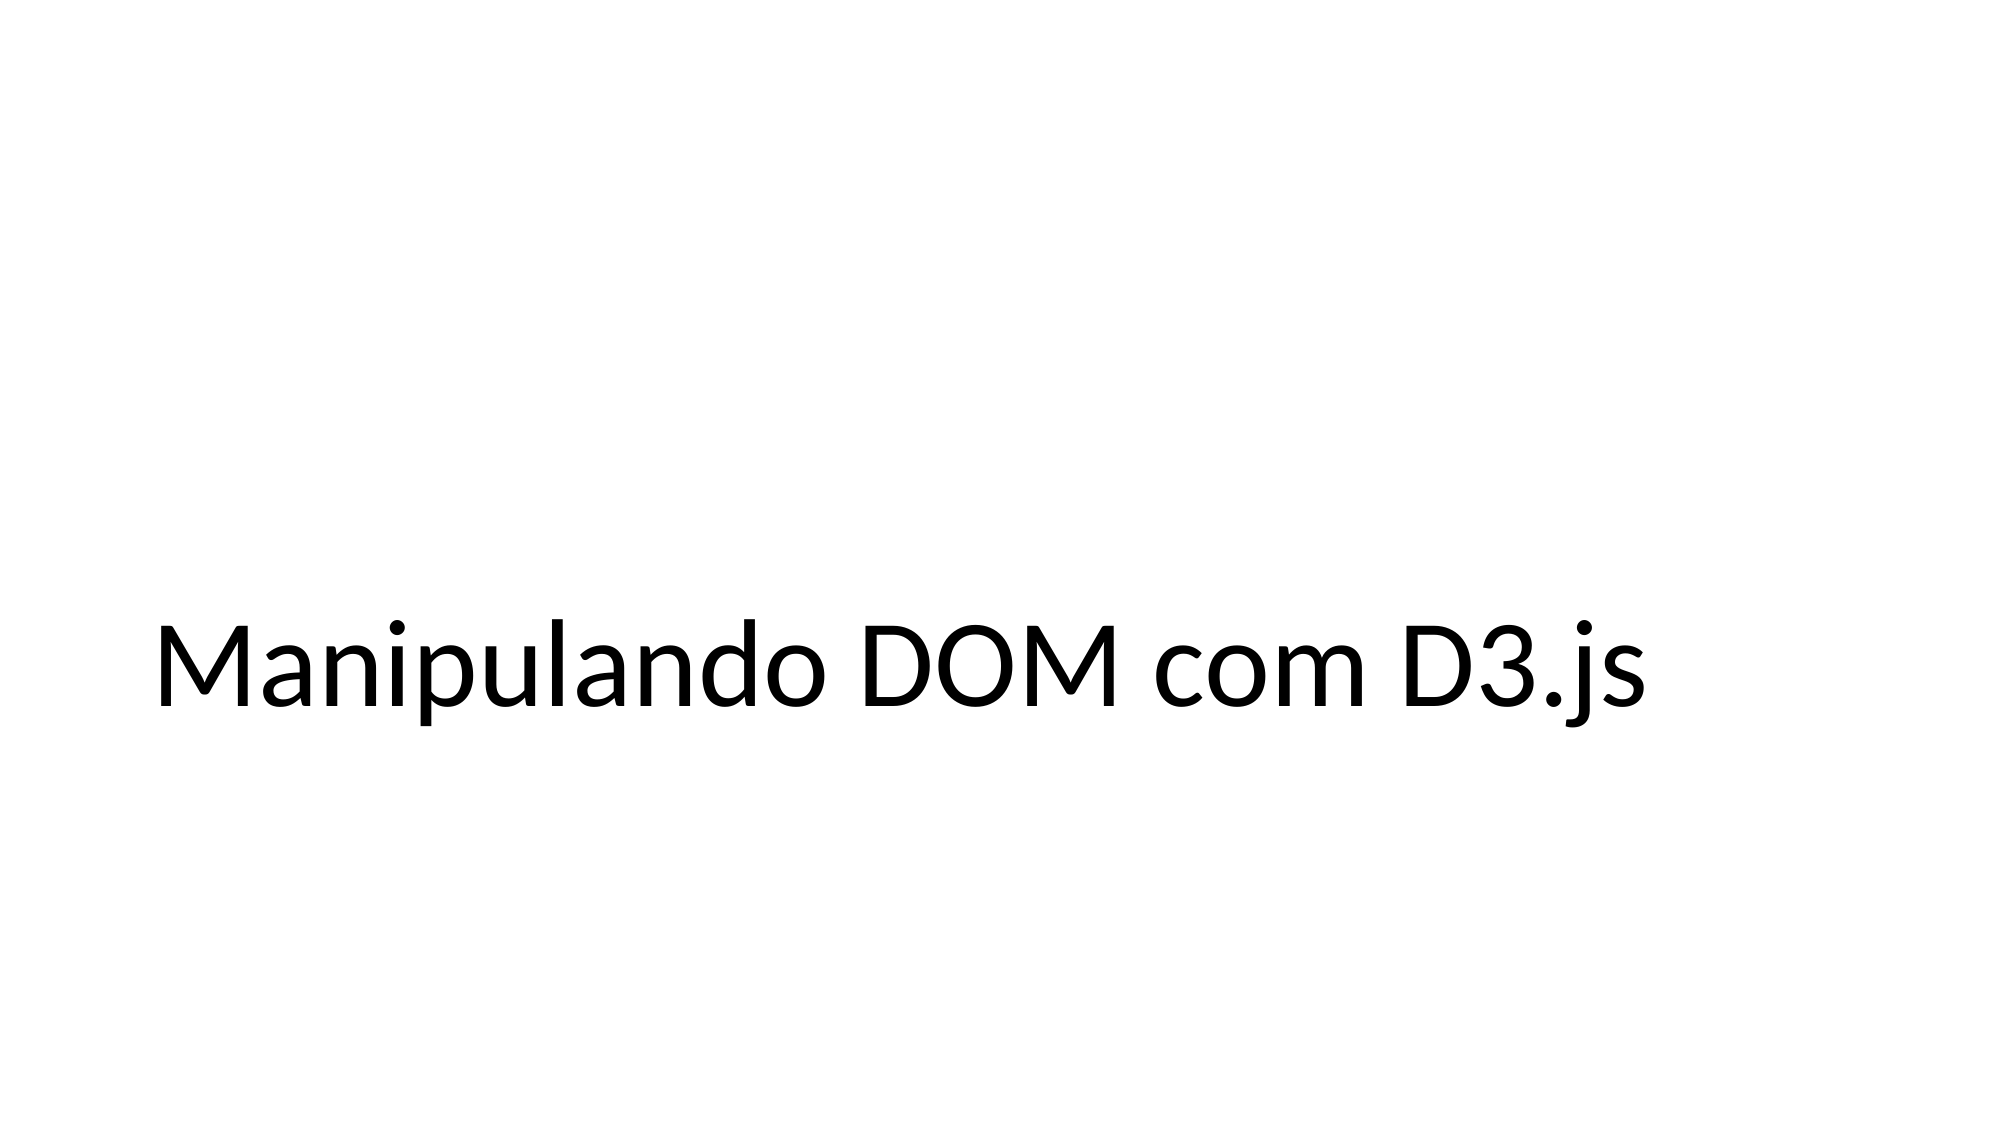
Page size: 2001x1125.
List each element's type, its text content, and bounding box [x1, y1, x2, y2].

title Manipulando DOM com D3.js [136, 280, 1862, 749]
